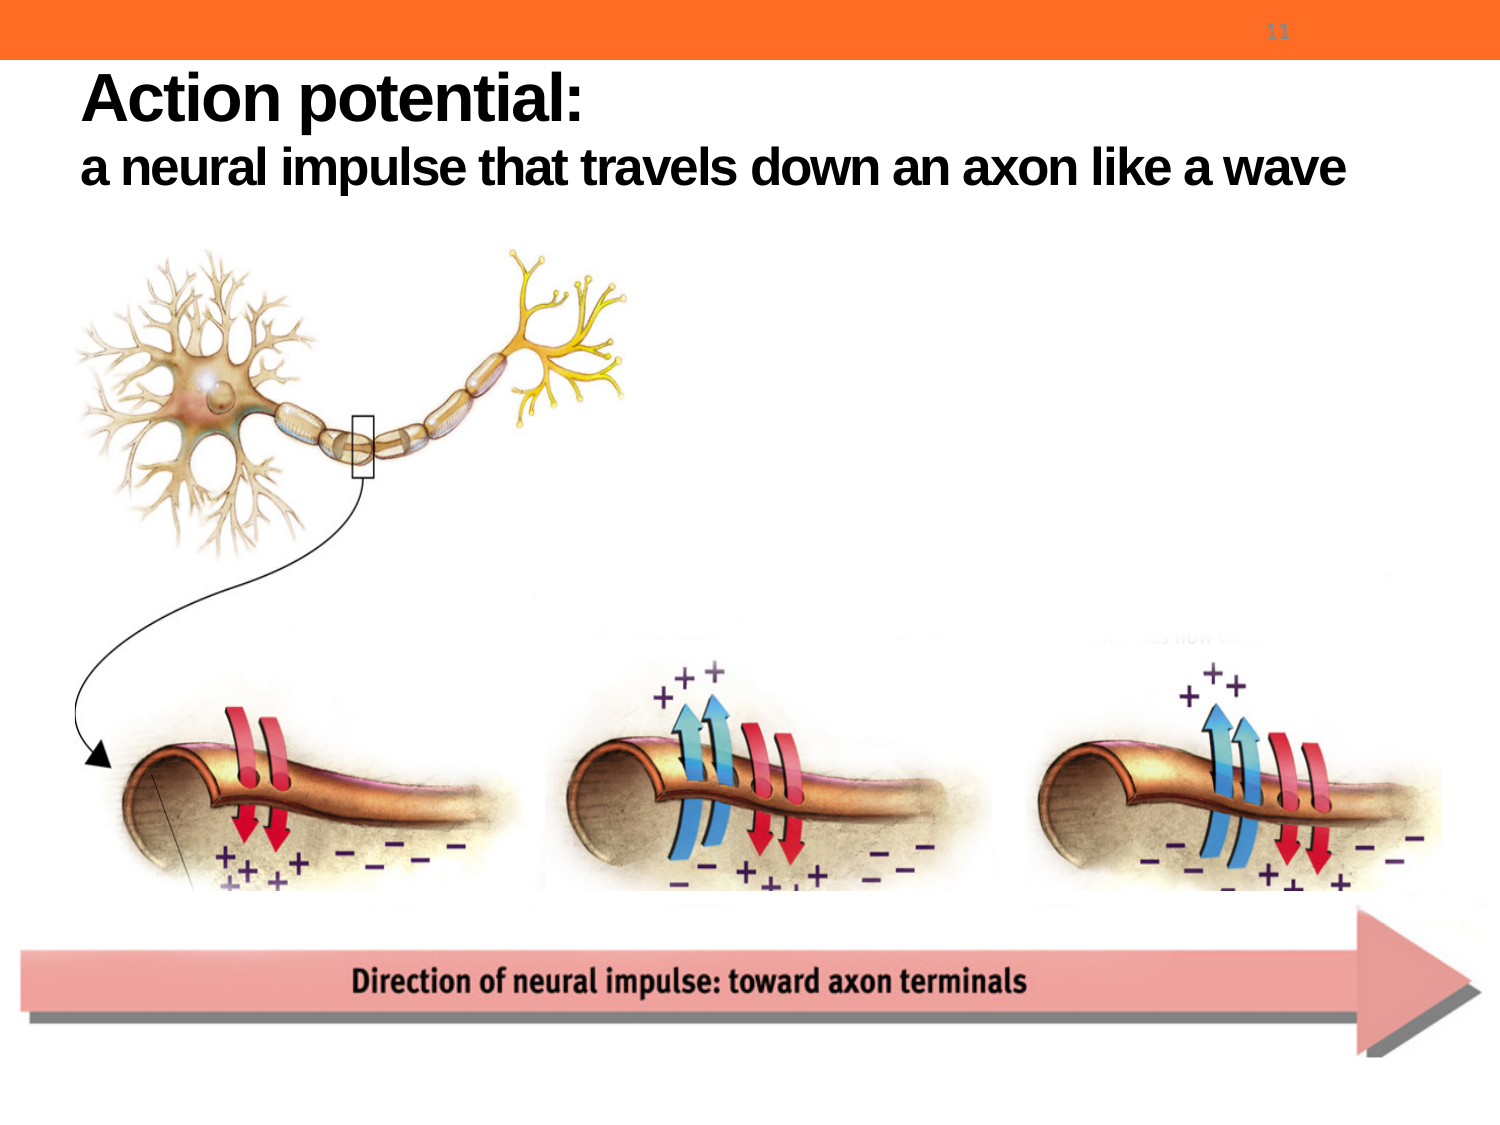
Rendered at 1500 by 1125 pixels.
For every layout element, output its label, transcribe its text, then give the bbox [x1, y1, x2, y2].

title Action potential: a neural impulse that travels down an axon like a wave [65, 43, 1416, 227]
picture [16, 249, 1500, 1069]
slide_number 11 [1250, 3, 1425, 57]
